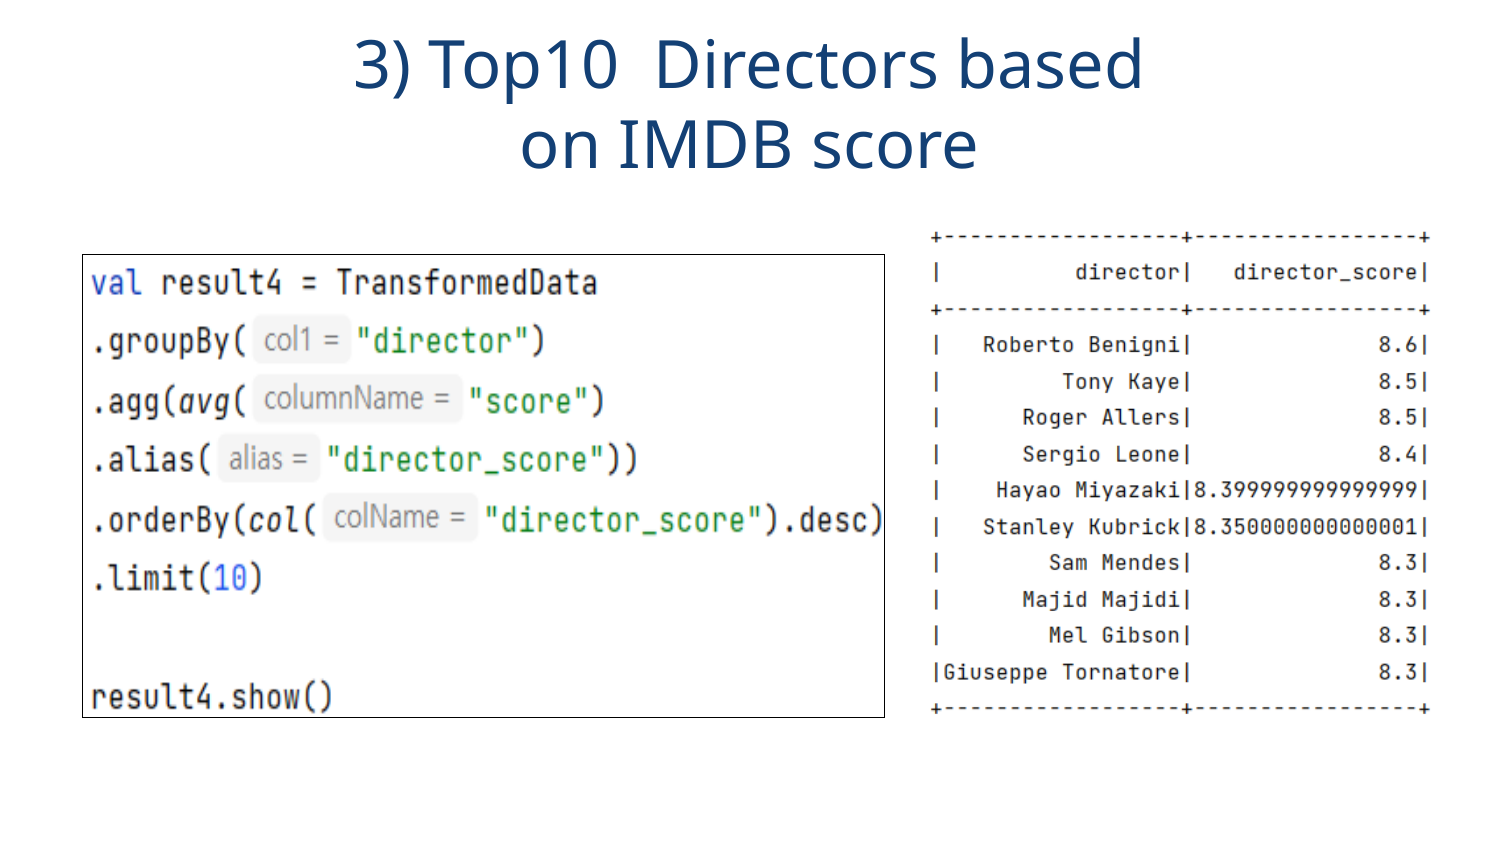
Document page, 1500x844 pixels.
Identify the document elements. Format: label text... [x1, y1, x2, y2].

picture [930, 228, 1438, 718]
text_box 3) Top10 Directors based on IMDB score [315, 62, 1184, 142]
picture [81, 254, 885, 718]
